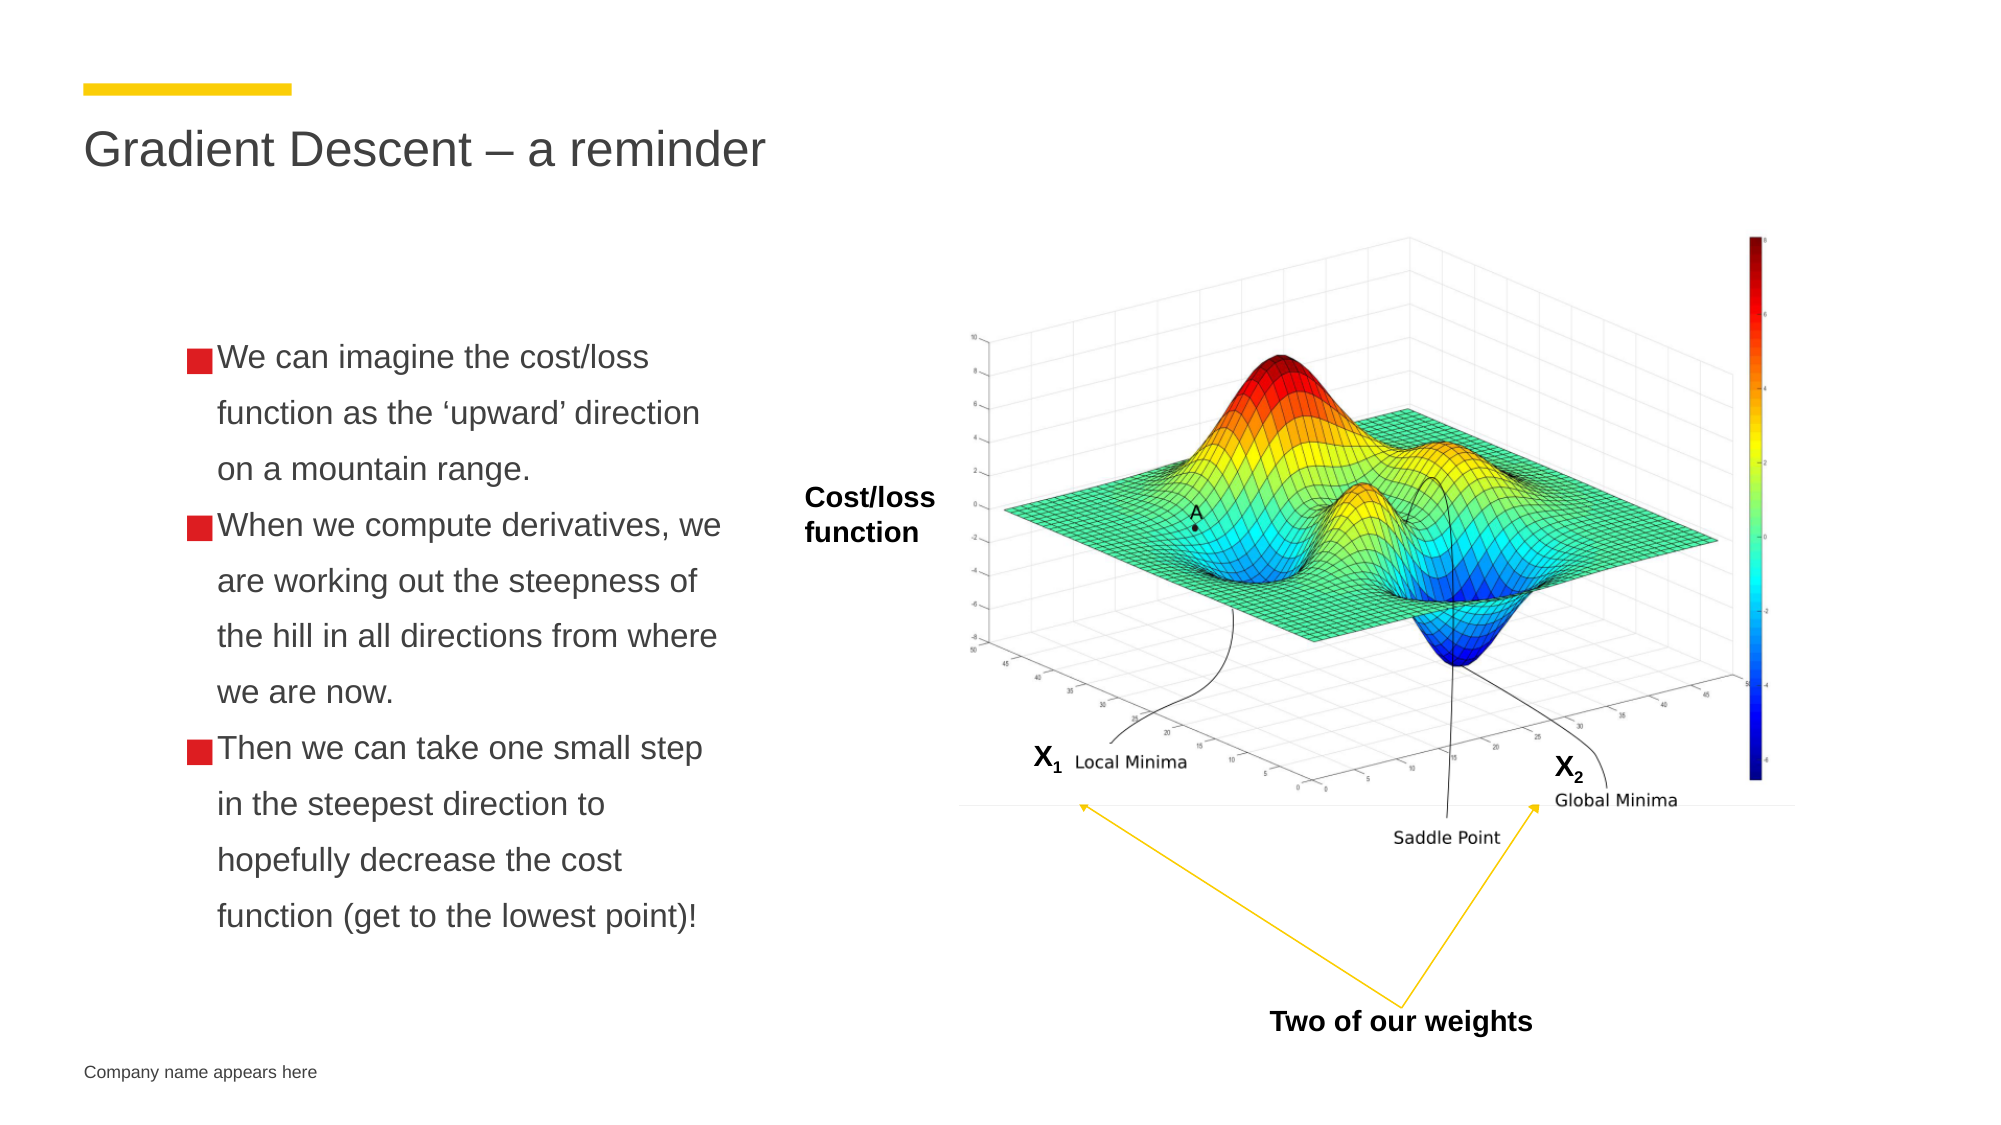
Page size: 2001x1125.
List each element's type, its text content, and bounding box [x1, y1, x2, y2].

text_box We can imagine the cost/loss function as the ‘upward’ direction on a mountain range. When we compute derivatives, we are working out the steepness of the hill in all directions from where we are now. Then we can take one small step in the steepest direction to hopefully decrease the cost function (get to the lowest point)! [184, 319, 731, 934]
title Gradient Descent – a reminder [83, 116, 1916, 241]
text_box Two of our weights [1239, 994, 1565, 1045]
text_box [1076, 853, 1396, 1009]
text_box Cost/loss function [789, 471, 954, 557]
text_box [1401, 853, 1541, 1009]
picture [959, 221, 1795, 845]
